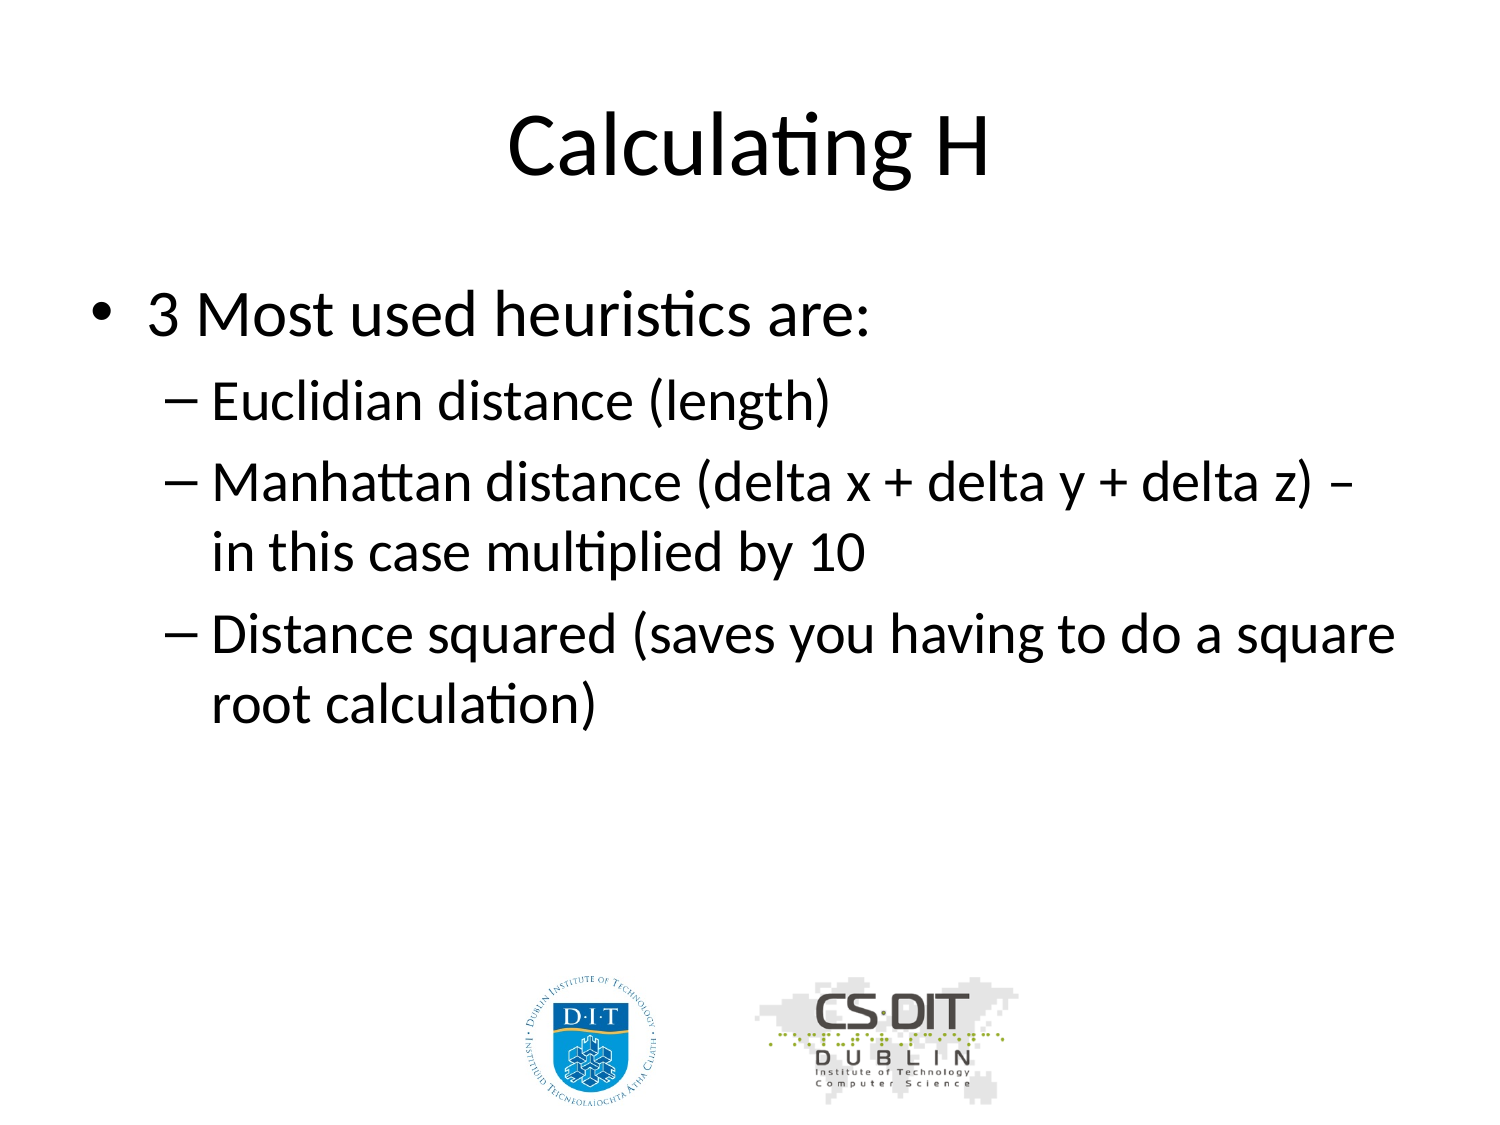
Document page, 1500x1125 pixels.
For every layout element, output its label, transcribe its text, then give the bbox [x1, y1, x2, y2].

list 3 Most used heuristics are: Euclidian distance (length) Manhattan distance (delta x + delta y + delta z) – in this case multiplied by 10 Distance squared (saves you having to do a square root calculation) [75, 262, 1425, 1005]
picture [738, 1005, 1034, 1125]
title Calculating H [75, 45, 1425, 233]
picture [525, 1005, 656, 1106]
